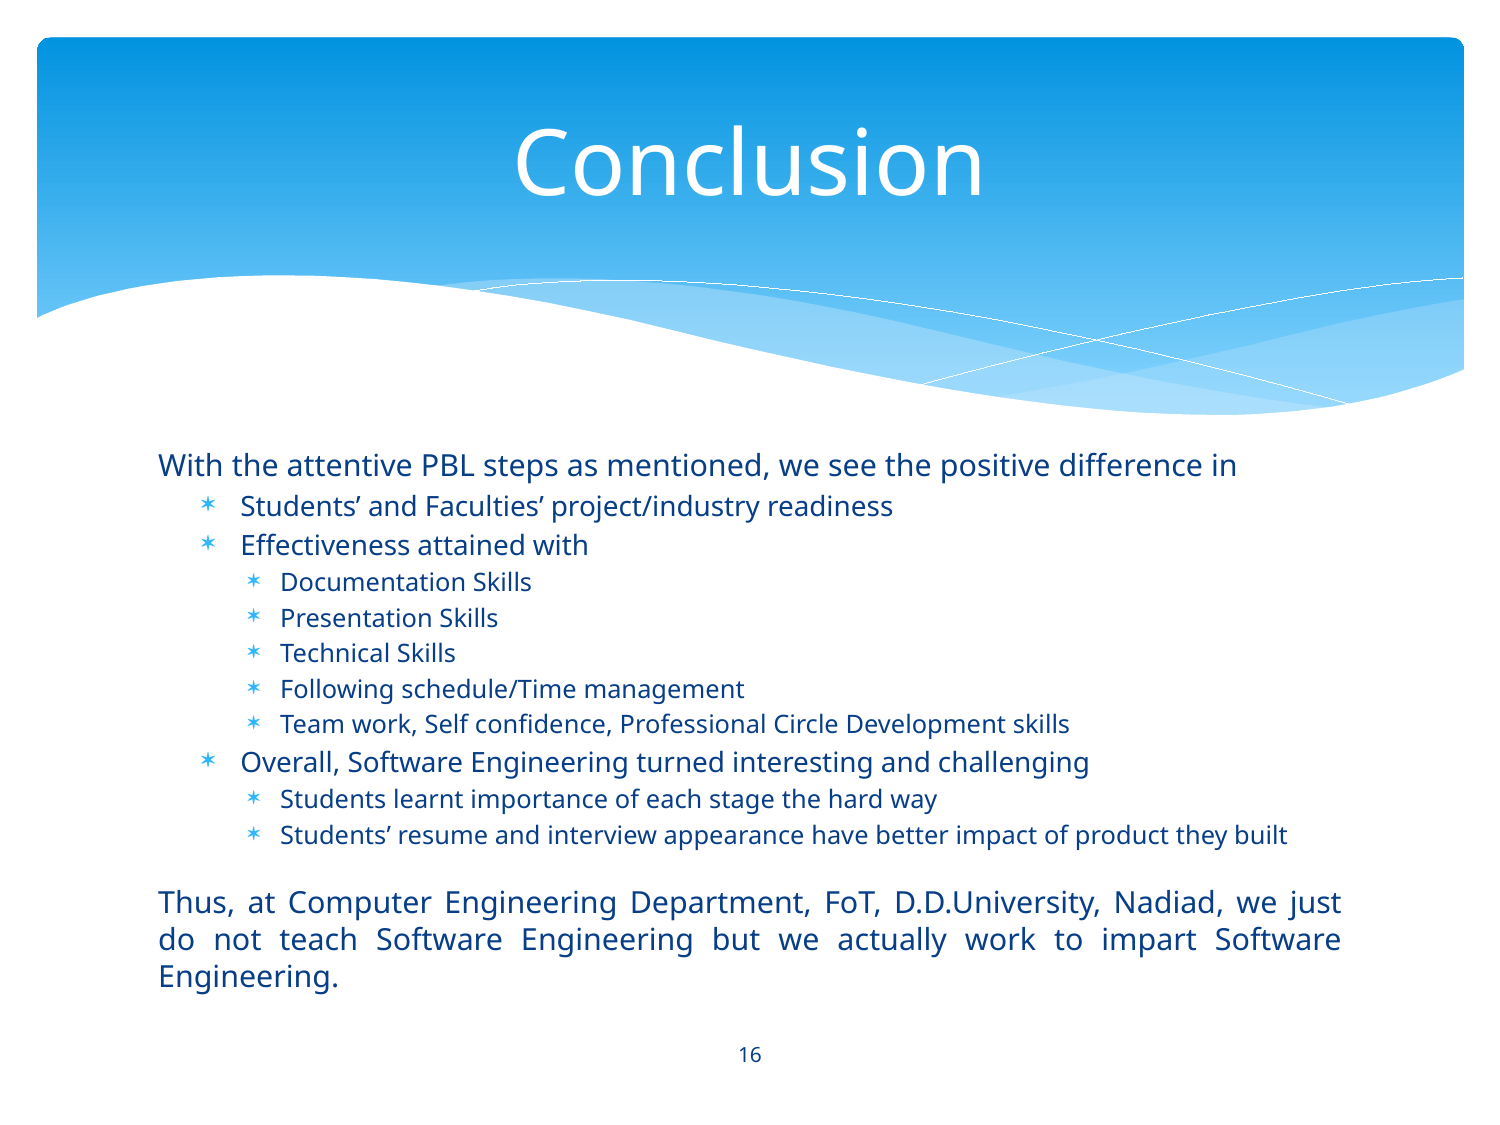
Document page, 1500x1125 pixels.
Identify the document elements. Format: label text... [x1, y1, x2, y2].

list With the attentive PBL steps as mentioned, we see the positive difference in Students’ and Faculties’ project/industry readiness Effectiveness attained with Documentation Skills Presentation Skills Technical Skills Following schedule/Time management Team work, Self confidence, Professional Circle Development skills Overall, Software Engineering turned interesting and challenging Students learnt importance of each stage the hard way Students’ resume and interview appearance have better impact of product they built Thus, at Computer Engineering Department, FoT, D.D.University, Nadiad, we just do not teach Software Engineering but we actually work to impart Software Engineering. [143, 438, 1359, 1005]
slide_number 16 [654, 1025, 846, 1086]
title Conclusion [75, 55, 1425, 261]
